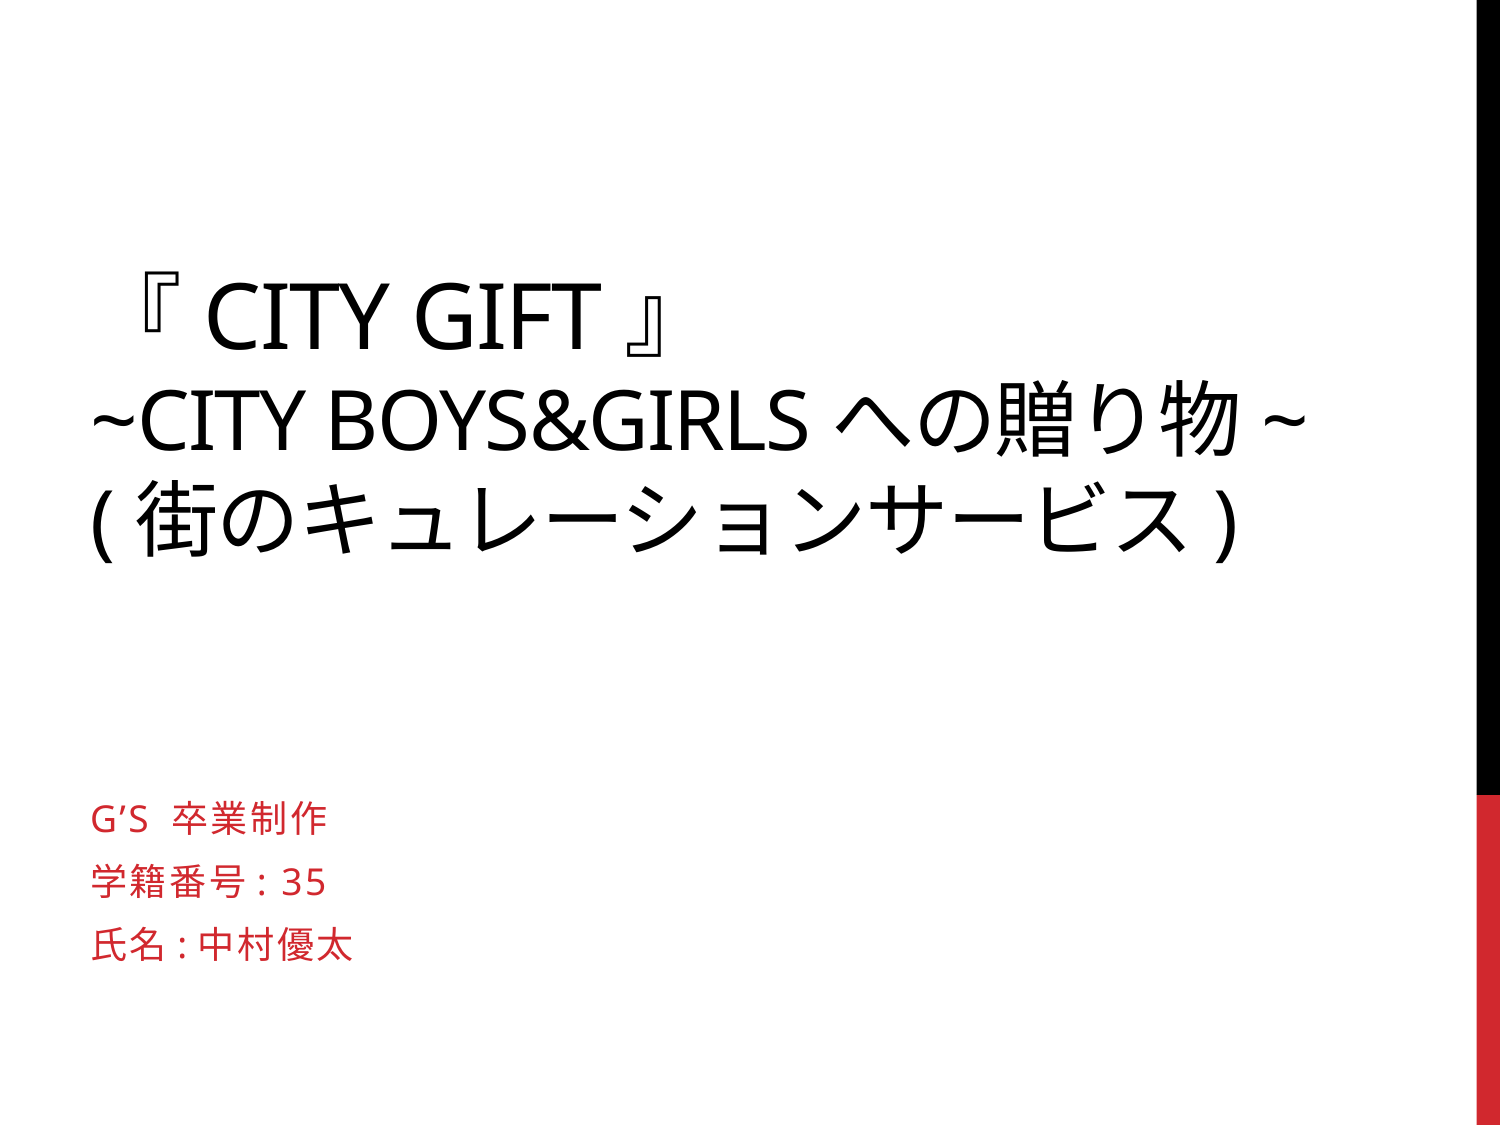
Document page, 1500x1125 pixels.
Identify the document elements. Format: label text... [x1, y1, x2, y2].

subtitle G’s 卒業制作 学籍番号: 35 氏名:中村優太 [75, 787, 1200, 974]
title 『CITY gift』 ~cIty BOYS&GIRLSへの贈り物~ (街のキュレーションサービス) [75, 37, 1350, 788]
